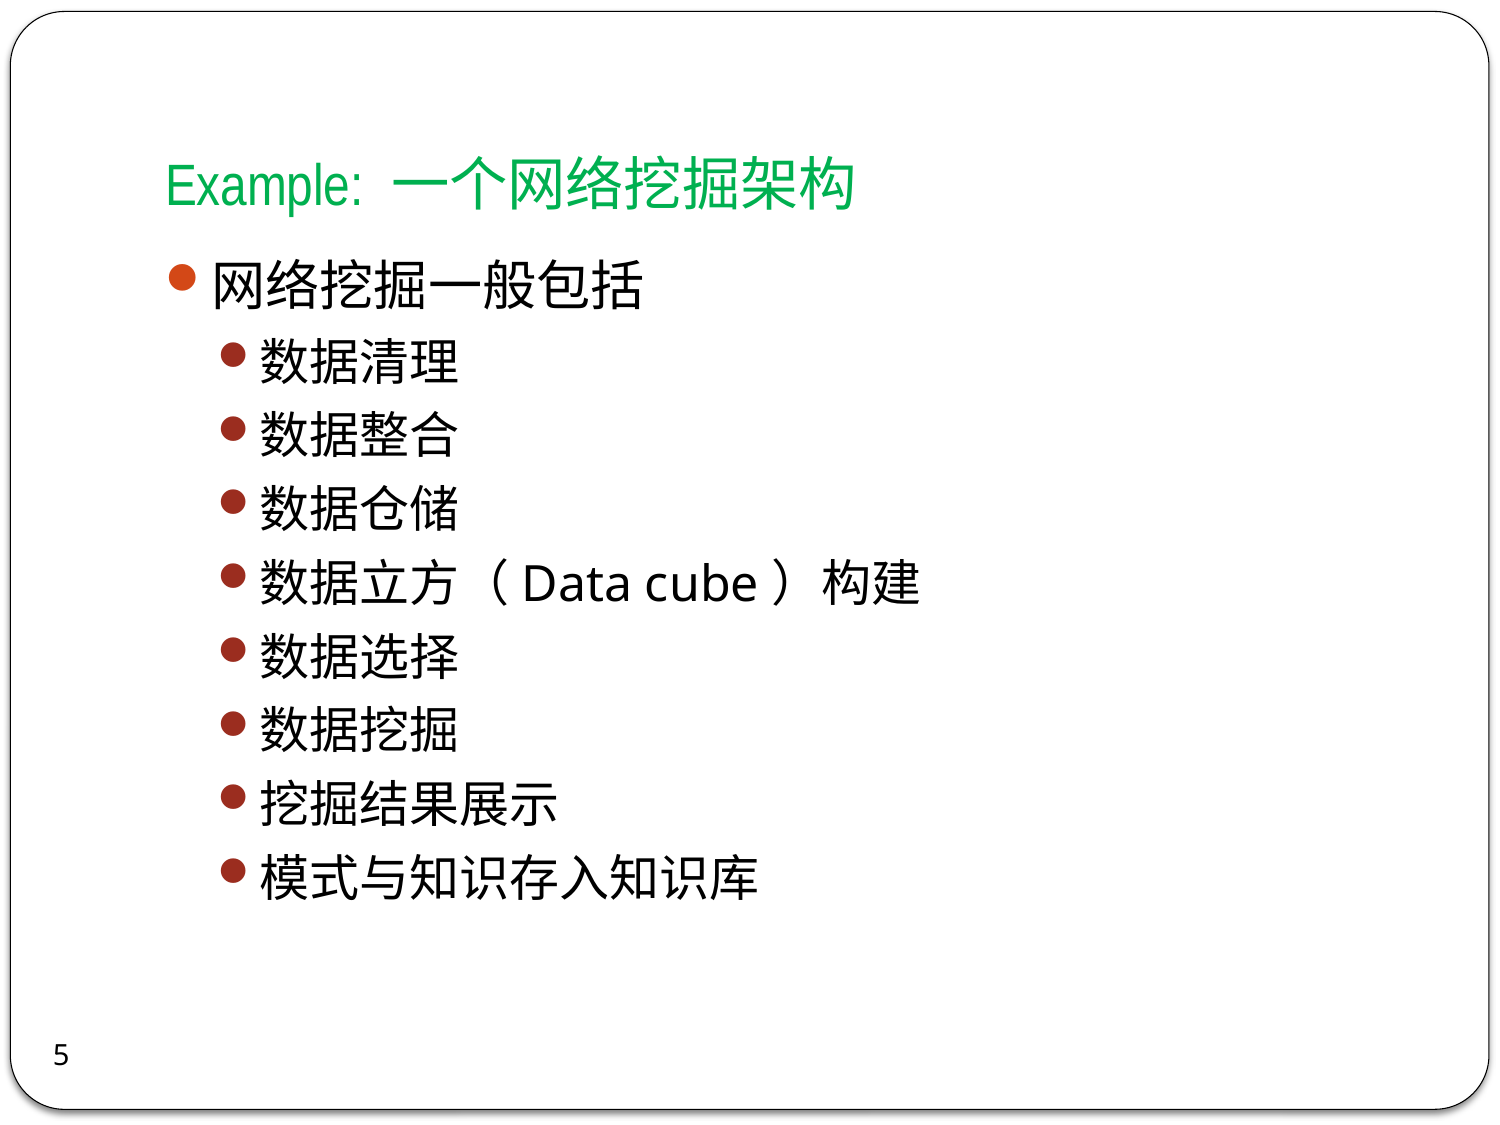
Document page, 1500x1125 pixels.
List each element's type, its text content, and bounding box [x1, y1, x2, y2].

title Example: 一个网络挖掘架构 [149, 44, 1426, 233]
slide_number 5 [23, 1018, 99, 1094]
list 网络挖掘一般包括 数据清理 数据整合 数据仓储 数据立方（Data cube）构建 数据选择 数据挖掘 挖掘结果展示 模式与知识存入知识库 [149, 237, 1426, 988]
